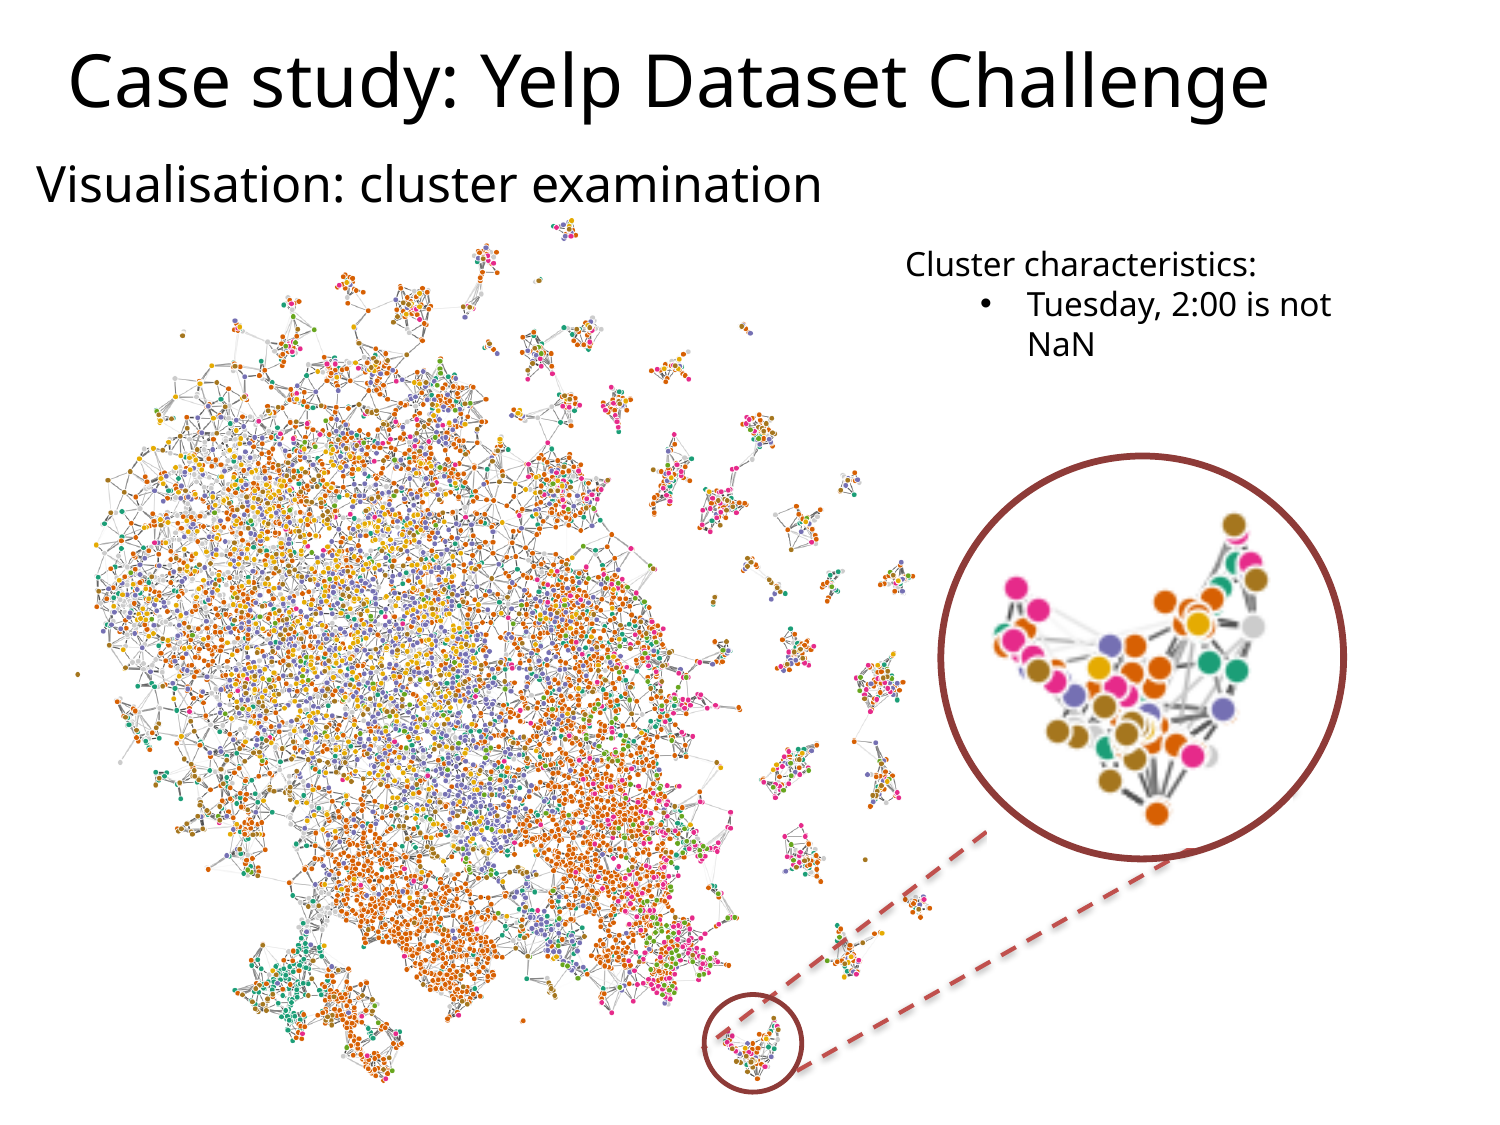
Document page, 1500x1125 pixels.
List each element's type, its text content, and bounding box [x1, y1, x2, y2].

text_box Visualisation: cluster examination [21, 144, 839, 220]
picture [74, 218, 937, 1093]
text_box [714, 526, 982, 1013]
text_box Cluster characteristics: Tuesday, 2:00 is not NaN [942, 235, 1381, 371]
text_box [1012, 452, 1273, 499]
title Case study: Yelp Dataset Challenge [52, 0, 1403, 157]
text_box [1298, 524, 1348, 789]
picture [987, 500, 1294, 848]
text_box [791, 788, 1298, 1075]
